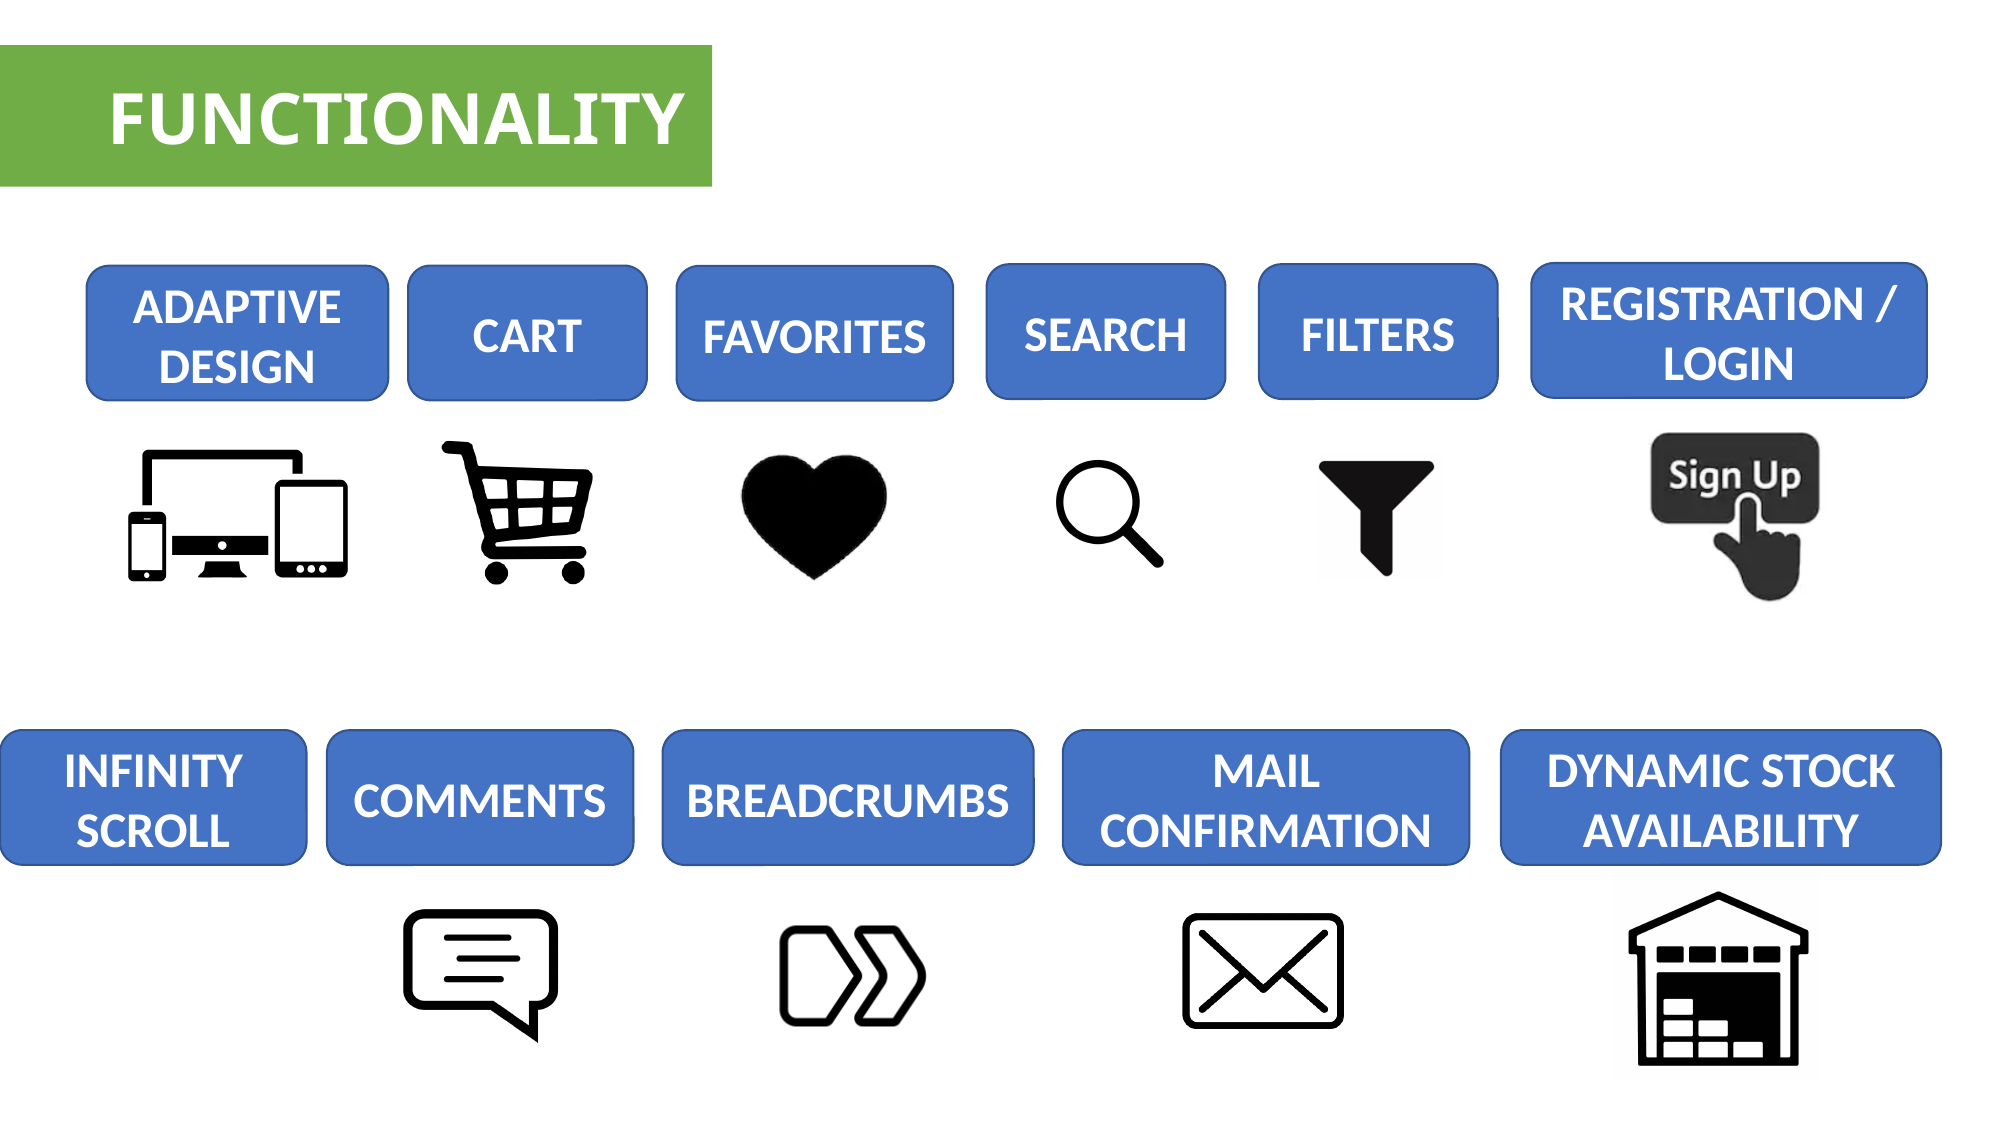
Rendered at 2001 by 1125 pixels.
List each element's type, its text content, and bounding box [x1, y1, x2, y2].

picture [998, 452, 1214, 574]
picture [379, 875, 582, 1078]
picture [1612, 872, 1820, 1081]
text_box SEARCH [985, 263, 1227, 401]
picture [101, 379, 374, 651]
picture [1182, 913, 1344, 1029]
text_box BREADCRUMBS [661, 729, 1035, 867]
text_box DYNAMIC STOCK AVAILABILITY [1499, 729, 1943, 866]
text_box FILTERS [1257, 263, 1499, 401]
text_box ADAPTIVE DESIGN [85, 264, 390, 401]
picture [1618, 409, 1866, 612]
text_box FUNCTIONALITY [0, 44, 713, 188]
picture [723, 444, 907, 593]
text_box REGISTRATION / LOGIN [1530, 261, 1928, 399]
text_box MAIL CONFIRMATION [1061, 729, 1471, 866]
picture [436, 432, 597, 593]
text_box CART [407, 264, 648, 402]
text_box COMMENTS [325, 729, 635, 867]
text_box INFINITY SCROLL [0, 729, 308, 866]
picture [1315, 452, 1442, 582]
picture [745, 875, 948, 1078]
text_box FAVORITES [675, 264, 955, 402]
